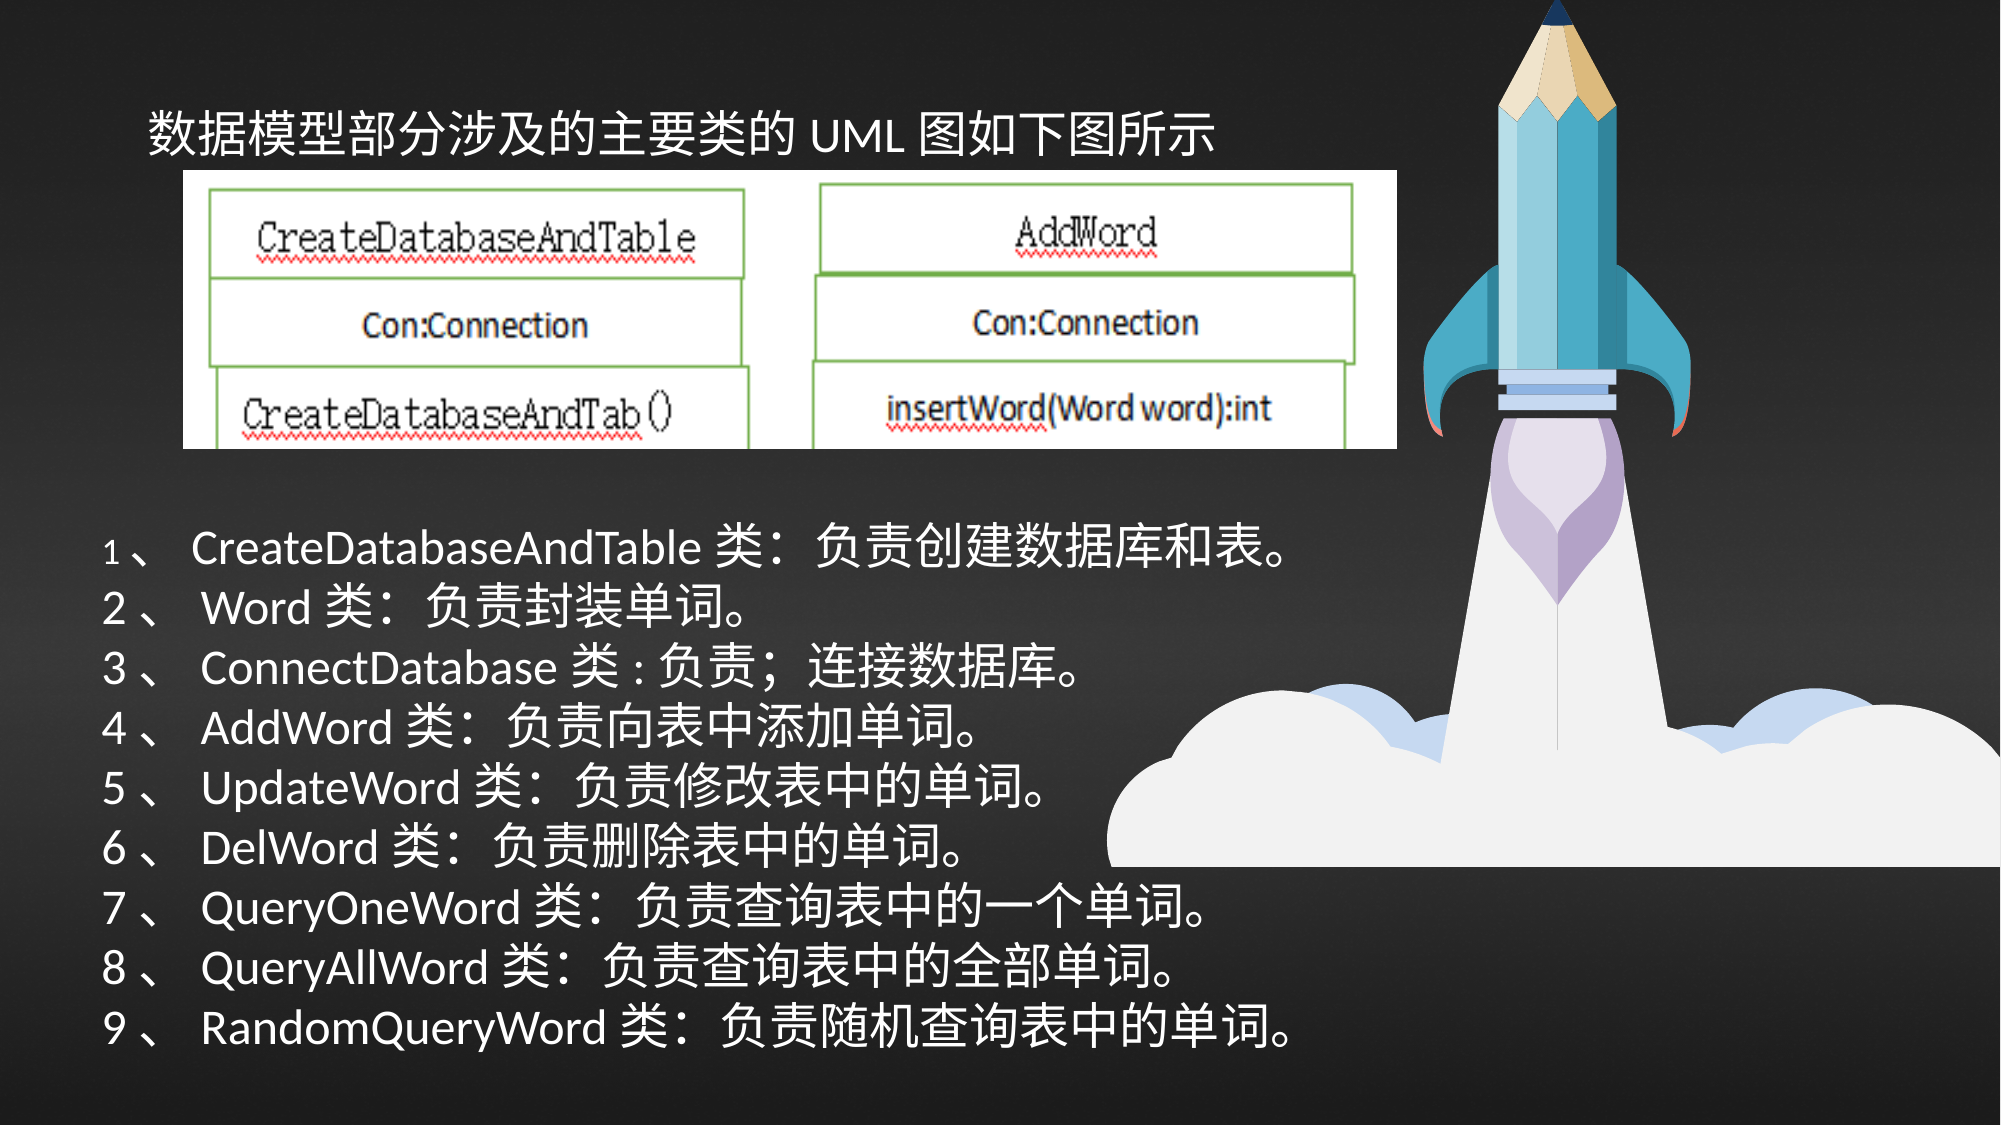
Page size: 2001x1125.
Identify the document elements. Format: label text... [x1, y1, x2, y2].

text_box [1106, 0, 2000, 867]
text_box 1、CreateDatabaseAndTable类：负责创建数据库和表。 2、Word类：负责封装单词。 3、ConnectDatabase类:负责；连接数据库。 4、AddWord类：负责向表中添加单词。 5、UpdateWord类：负责修改表中的单词。 6、DelWord类：负责删除表中的单词。 7、QueryOneWord类：负责查询表中的一个单词。 8、QueryAllWord类：负责查询表中的全部单词。 9、RandomQueryWord类：负责随机查询表中的单词。 [86, 506, 1708, 1062]
picture [0, 0, 2001, 1125]
text_box 数据模型部分涉及的主要类的UML图如下图所示 [132, 95, 1106, 171]
